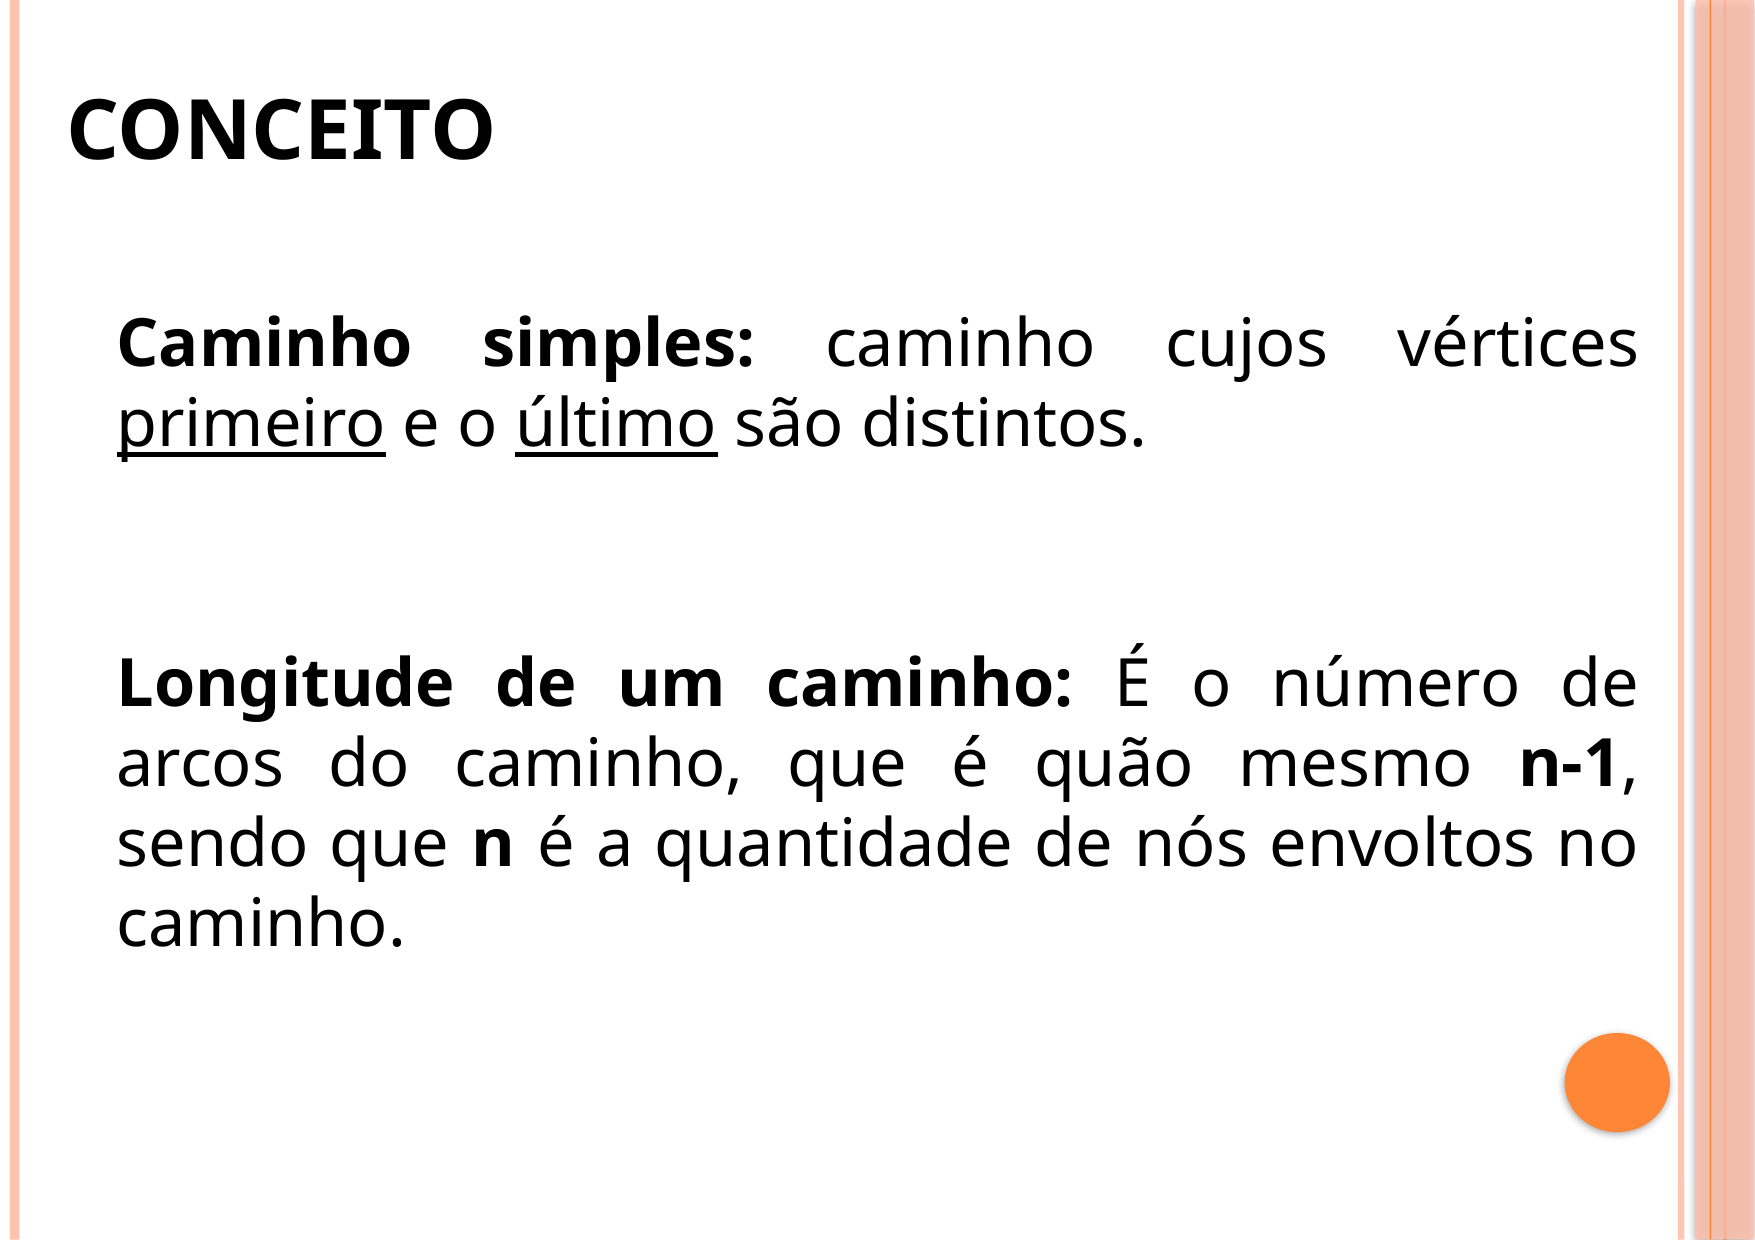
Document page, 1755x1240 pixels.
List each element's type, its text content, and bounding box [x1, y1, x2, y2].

text_box Longitude de um caminho: É o número de arcos do caminho, que é quão mesmo n-1, sendo que n é a quantidade de nós envoltos no caminho. [114, 622, 1640, 961]
title Conceito [64, 0, 640, 177]
text_box Caminho simples: caminho cujos vértices primeiro e o último são distintos. [114, 282, 1640, 461]
